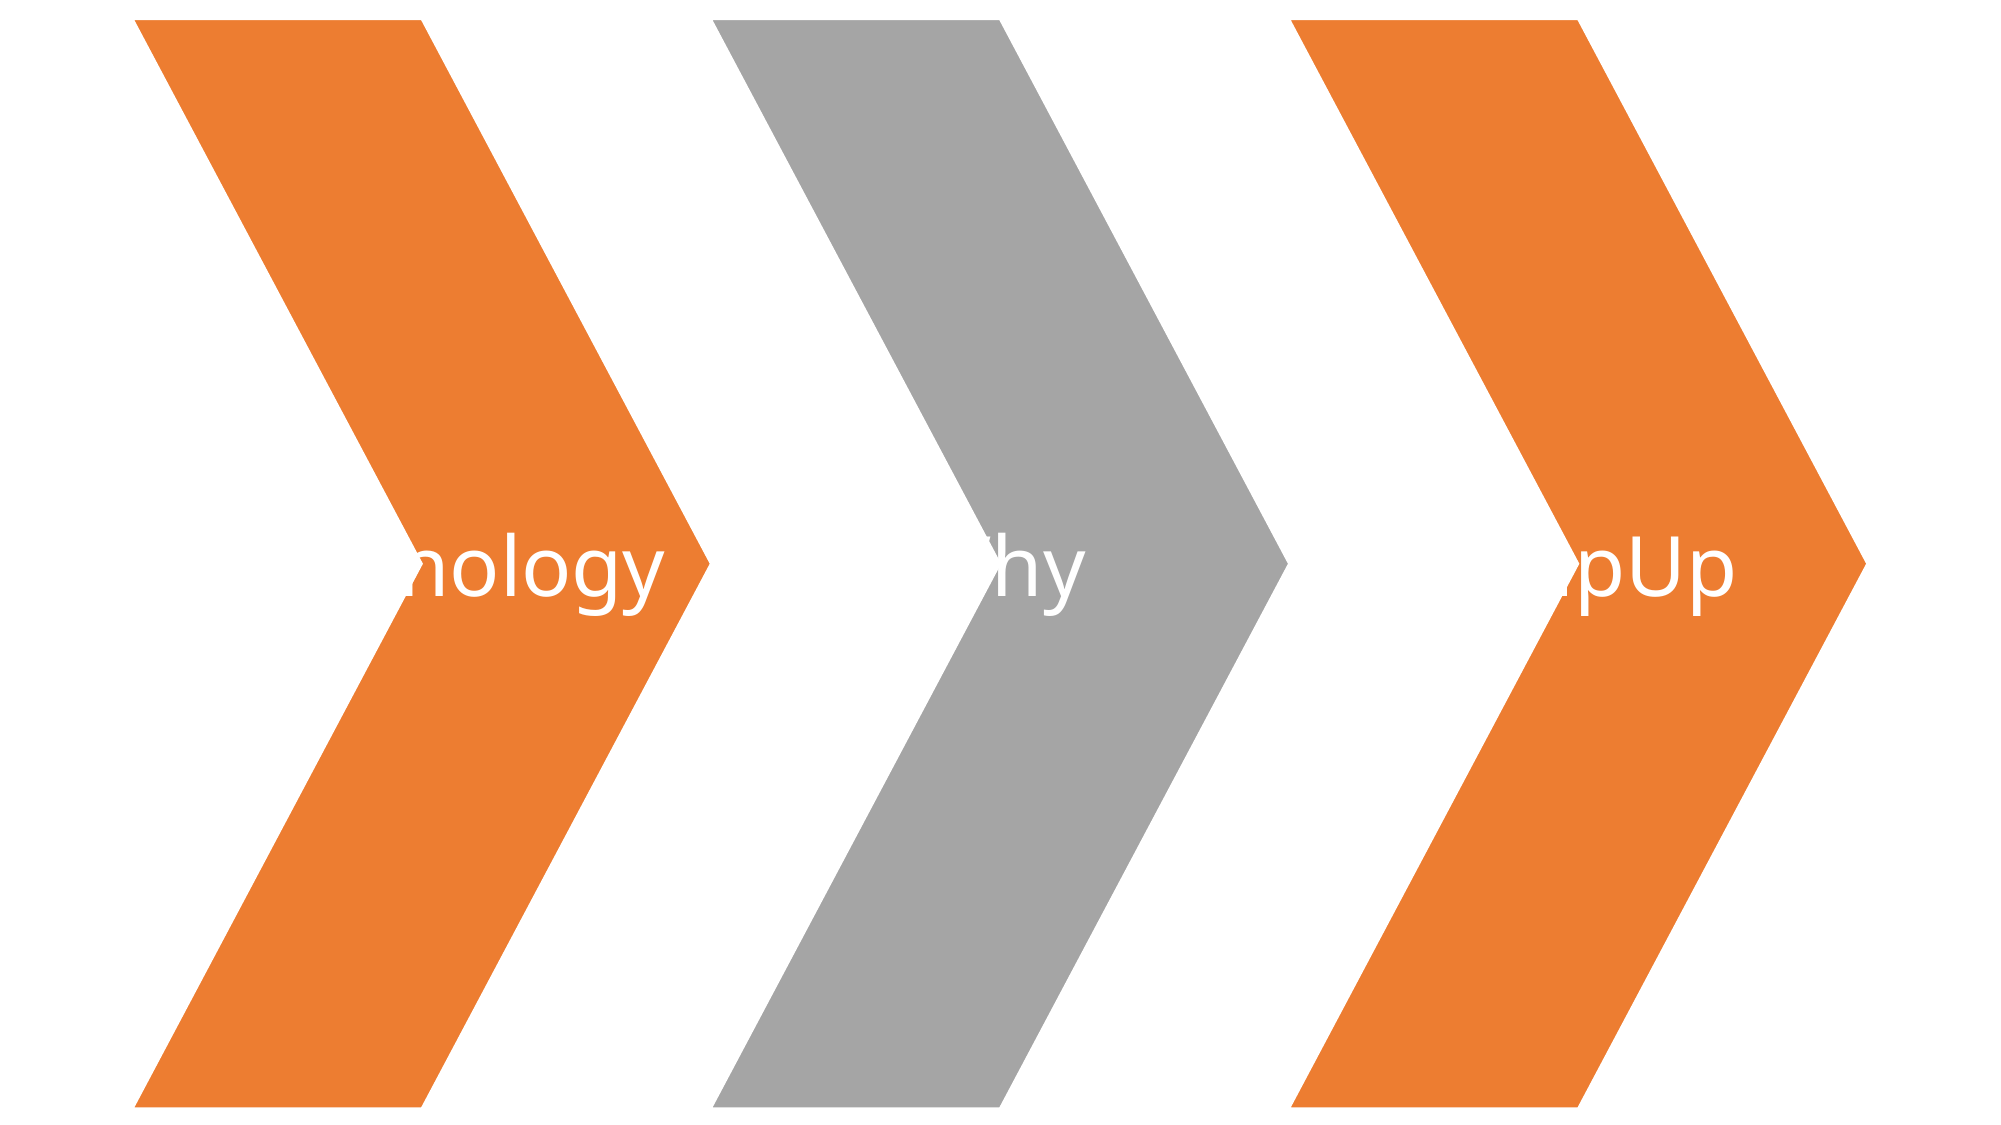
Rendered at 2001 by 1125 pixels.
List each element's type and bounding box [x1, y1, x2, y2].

text_box [132, 19, 1868, 1109]
